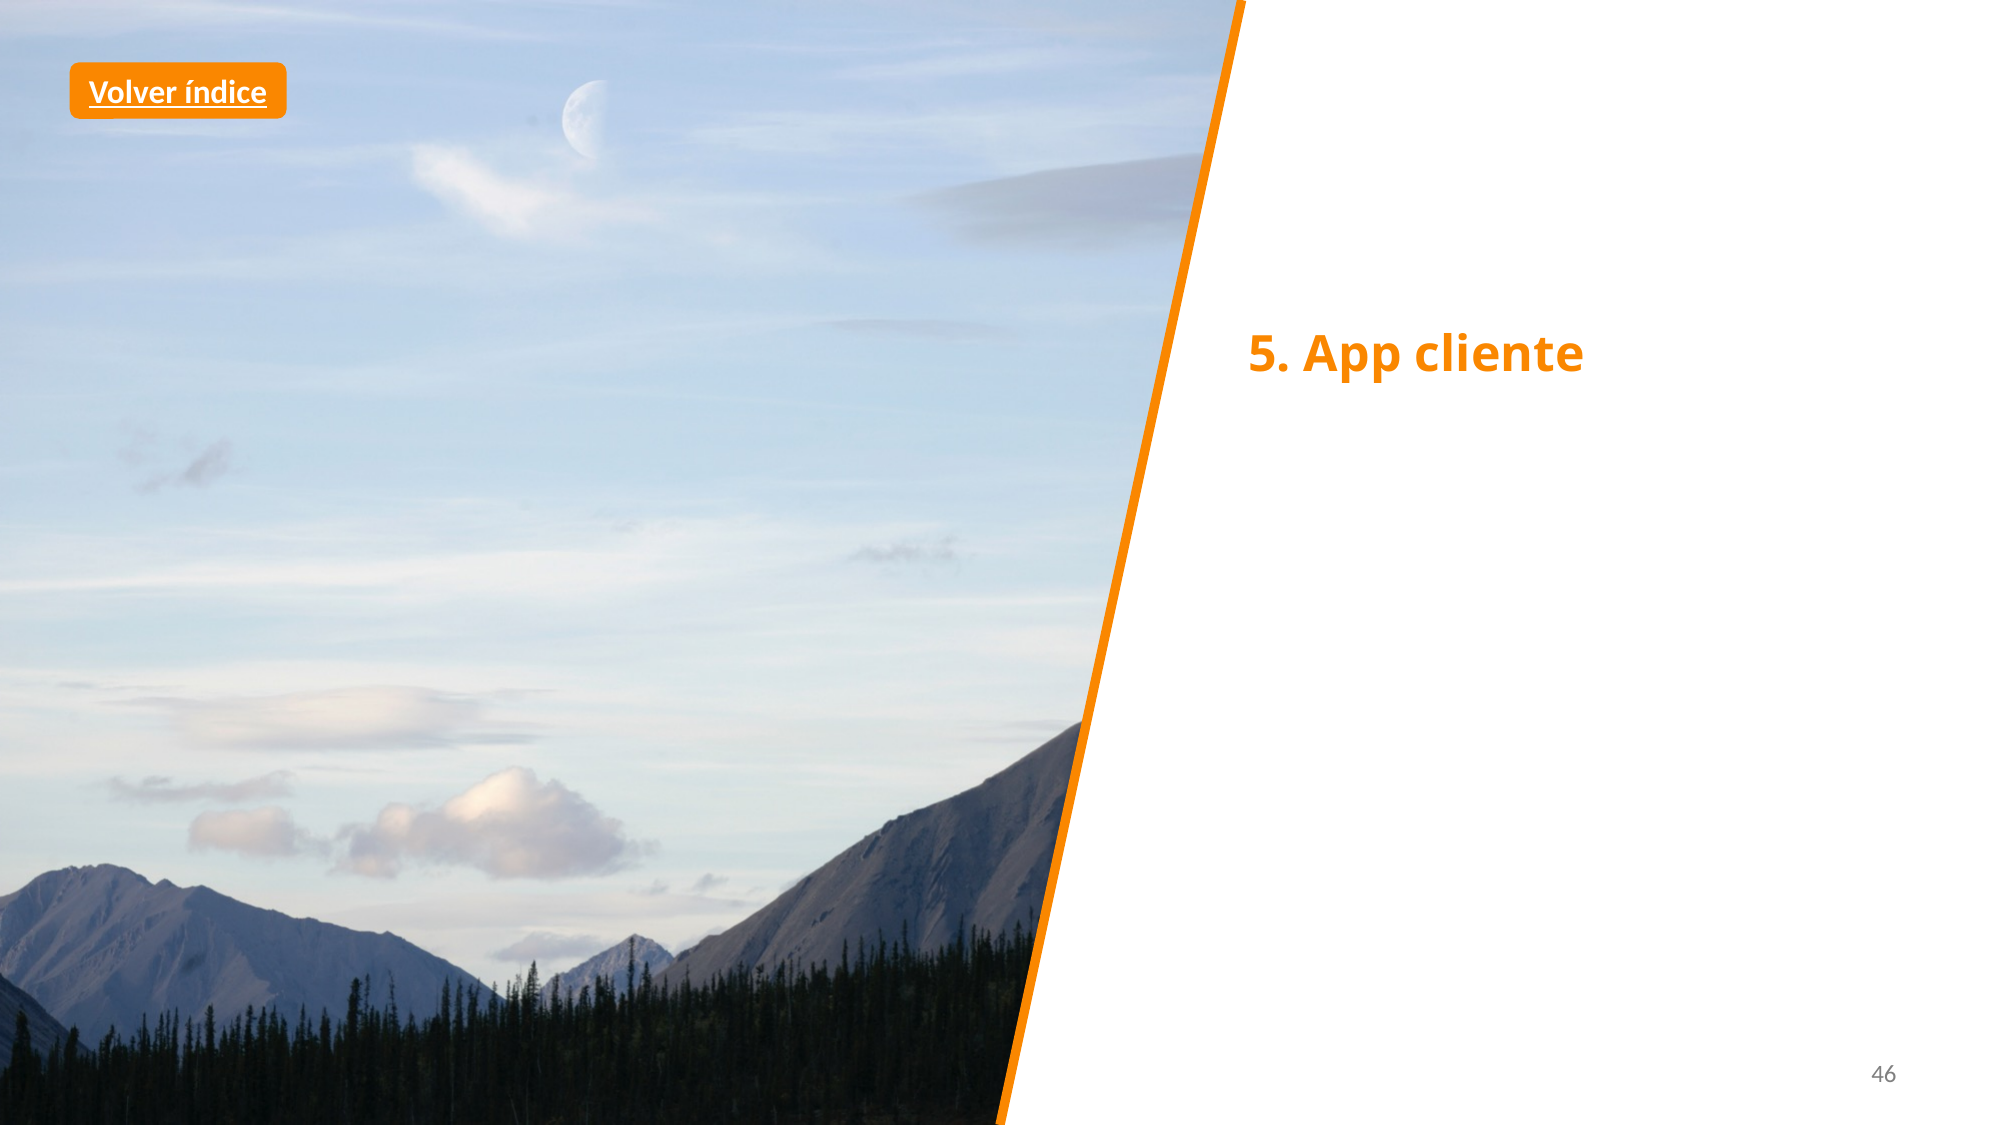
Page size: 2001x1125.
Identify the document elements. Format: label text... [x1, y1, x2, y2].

text_box 46 [1461, 1042, 1912, 1103]
picture [0, 0, 999, 1125]
list 5. App cliente [1242, 320, 1928, 418]
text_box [999, 0, 1242, 1125]
